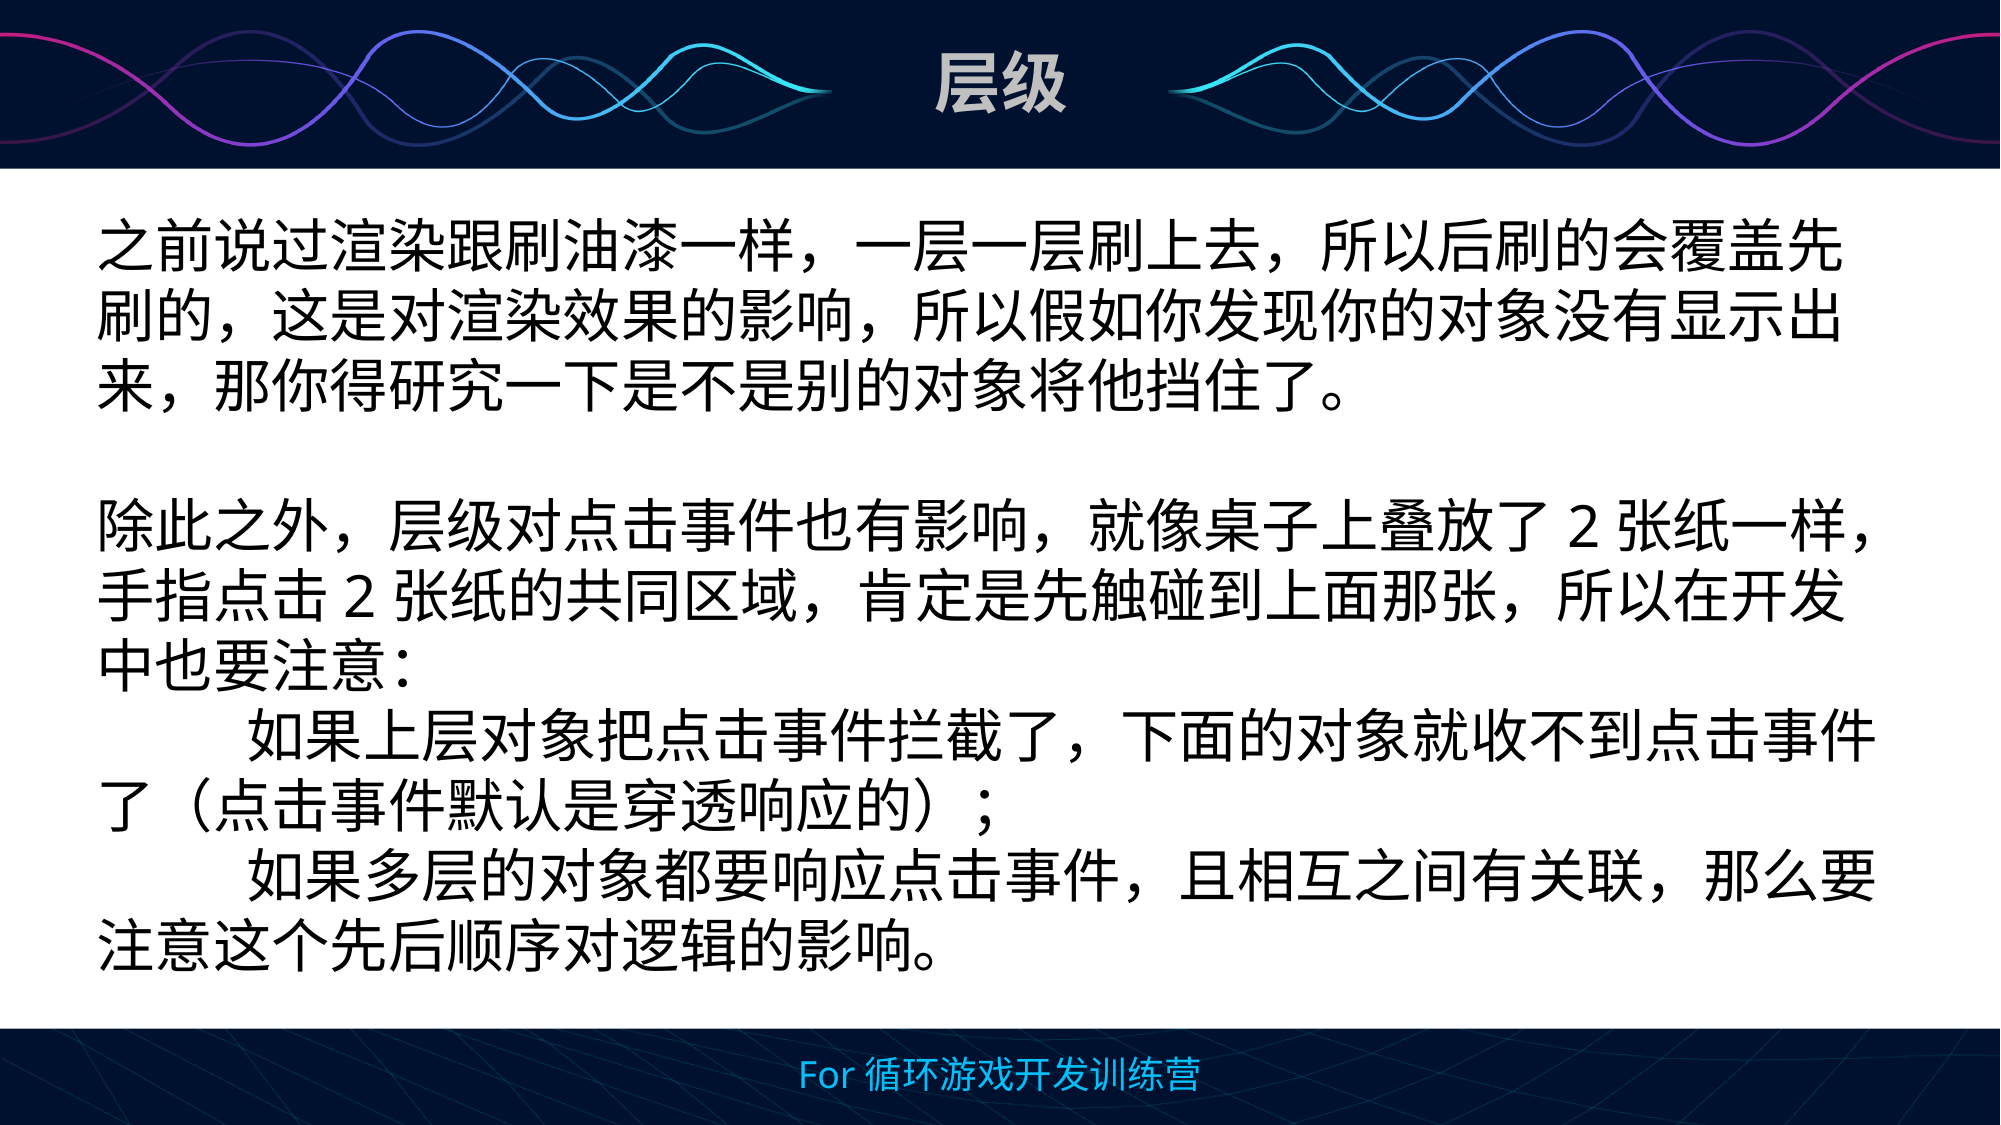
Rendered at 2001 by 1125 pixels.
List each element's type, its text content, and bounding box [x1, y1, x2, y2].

text_box 层级 [873, 33, 1127, 128]
text_box 之前说过渲染跟刷油漆一样，一层一层刷上去，所以后刷的会覆盖先刷的，这是对渲染效果的影响，所以假如你发现你的对象没有显示出来，那你得研究一下是不是别的对象将他挡住了。 除此之外，层级对点击事件也有影响，就像桌子上叠放了2张纸一样，手指点击2张纸的共同区域，肯定是先触碰到上面那张，所以在开发中也要注意： 如果上层对象把点击事件拦截了，下面的对象就收不到点击事件了（点击事件默认是穿透响应的）； 如果多层的对象都要响应点击事件，且相互之间有关联，那么要注意这个先后顺序对逻辑的影响。 [82, 202, 1913, 987]
picture [0, 7, 873, 195]
picture [1127, 7, 2000, 195]
